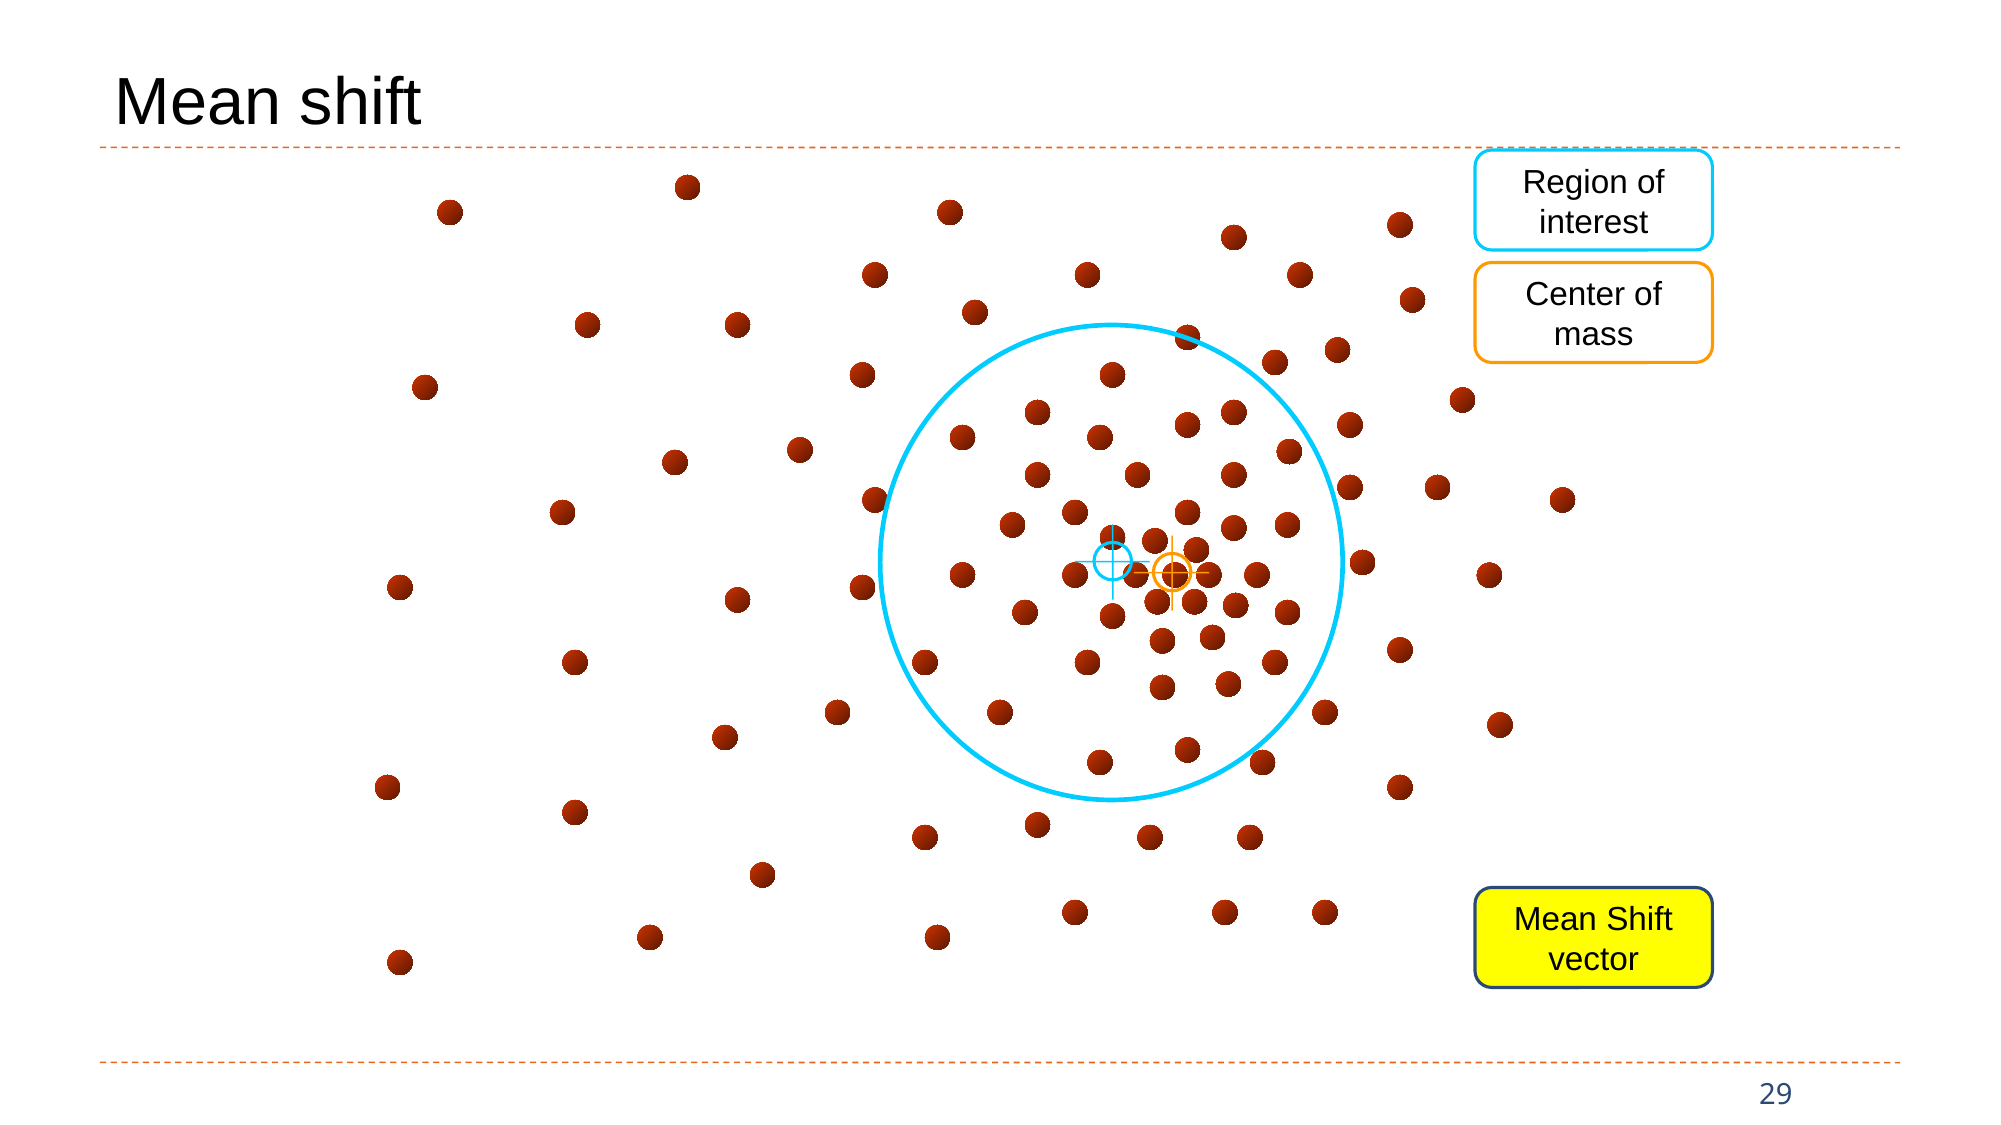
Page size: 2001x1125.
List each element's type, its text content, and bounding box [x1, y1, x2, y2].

text_box [562, 650, 588, 676]
title Mean shift [99, 24, 1900, 146]
text_box [1348, 474, 1363, 500]
text_box [1449, 387, 1475, 413]
text_box [437, 200, 463, 225]
text_box [912, 825, 938, 850]
text_box [1137, 825, 1163, 850]
text_box [1025, 814, 1051, 838]
text_box [1212, 900, 1238, 925]
text_box [1312, 900, 1338, 925]
text_box [1387, 637, 1413, 663]
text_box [879, 324, 1343, 801]
text_box [662, 450, 688, 475]
text_box [849, 362, 874, 388]
text_box [1287, 262, 1313, 288]
text_box [675, 174, 700, 200]
text_box [1062, 900, 1088, 925]
text_box [1550, 487, 1576, 513]
text_box [1074, 262, 1100, 288]
text_box [1425, 474, 1450, 500]
text_box [787, 437, 813, 463]
text_box [825, 699, 850, 725]
text_box [750, 862, 775, 888]
text_box [937, 200, 963, 225]
text_box [562, 800, 588, 826]
text_box [1237, 825, 1263, 850]
text_box [1400, 287, 1426, 313]
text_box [1133, 535, 1210, 611]
text_box [1387, 774, 1413, 800]
text_box [862, 487, 874, 513]
text_box [962, 299, 988, 324]
text_box [387, 575, 413, 601]
text_box [1348, 412, 1363, 438]
text_box Center of mass [1474, 262, 1713, 363]
text_box [862, 262, 888, 288]
text_box [412, 375, 438, 400]
text_box [1350, 549, 1375, 575]
text_box [375, 774, 400, 800]
text_box [1476, 562, 1502, 588]
text_box Region of interest [1474, 149, 1713, 250]
text_box [637, 924, 663, 950]
text_box [712, 725, 738, 751]
text_box [725, 587, 751, 613]
text_box [549, 500, 575, 526]
text_box [1487, 712, 1513, 738]
text_box [725, 312, 751, 338]
text_box [849, 575, 874, 601]
text_box Mean Shift vector [1474, 887, 1713, 988]
text_box [1221, 224, 1247, 250]
text_box [924, 924, 950, 950]
text_box [1387, 212, 1413, 238]
text_box [575, 312, 601, 338]
text_box [387, 950, 413, 976]
